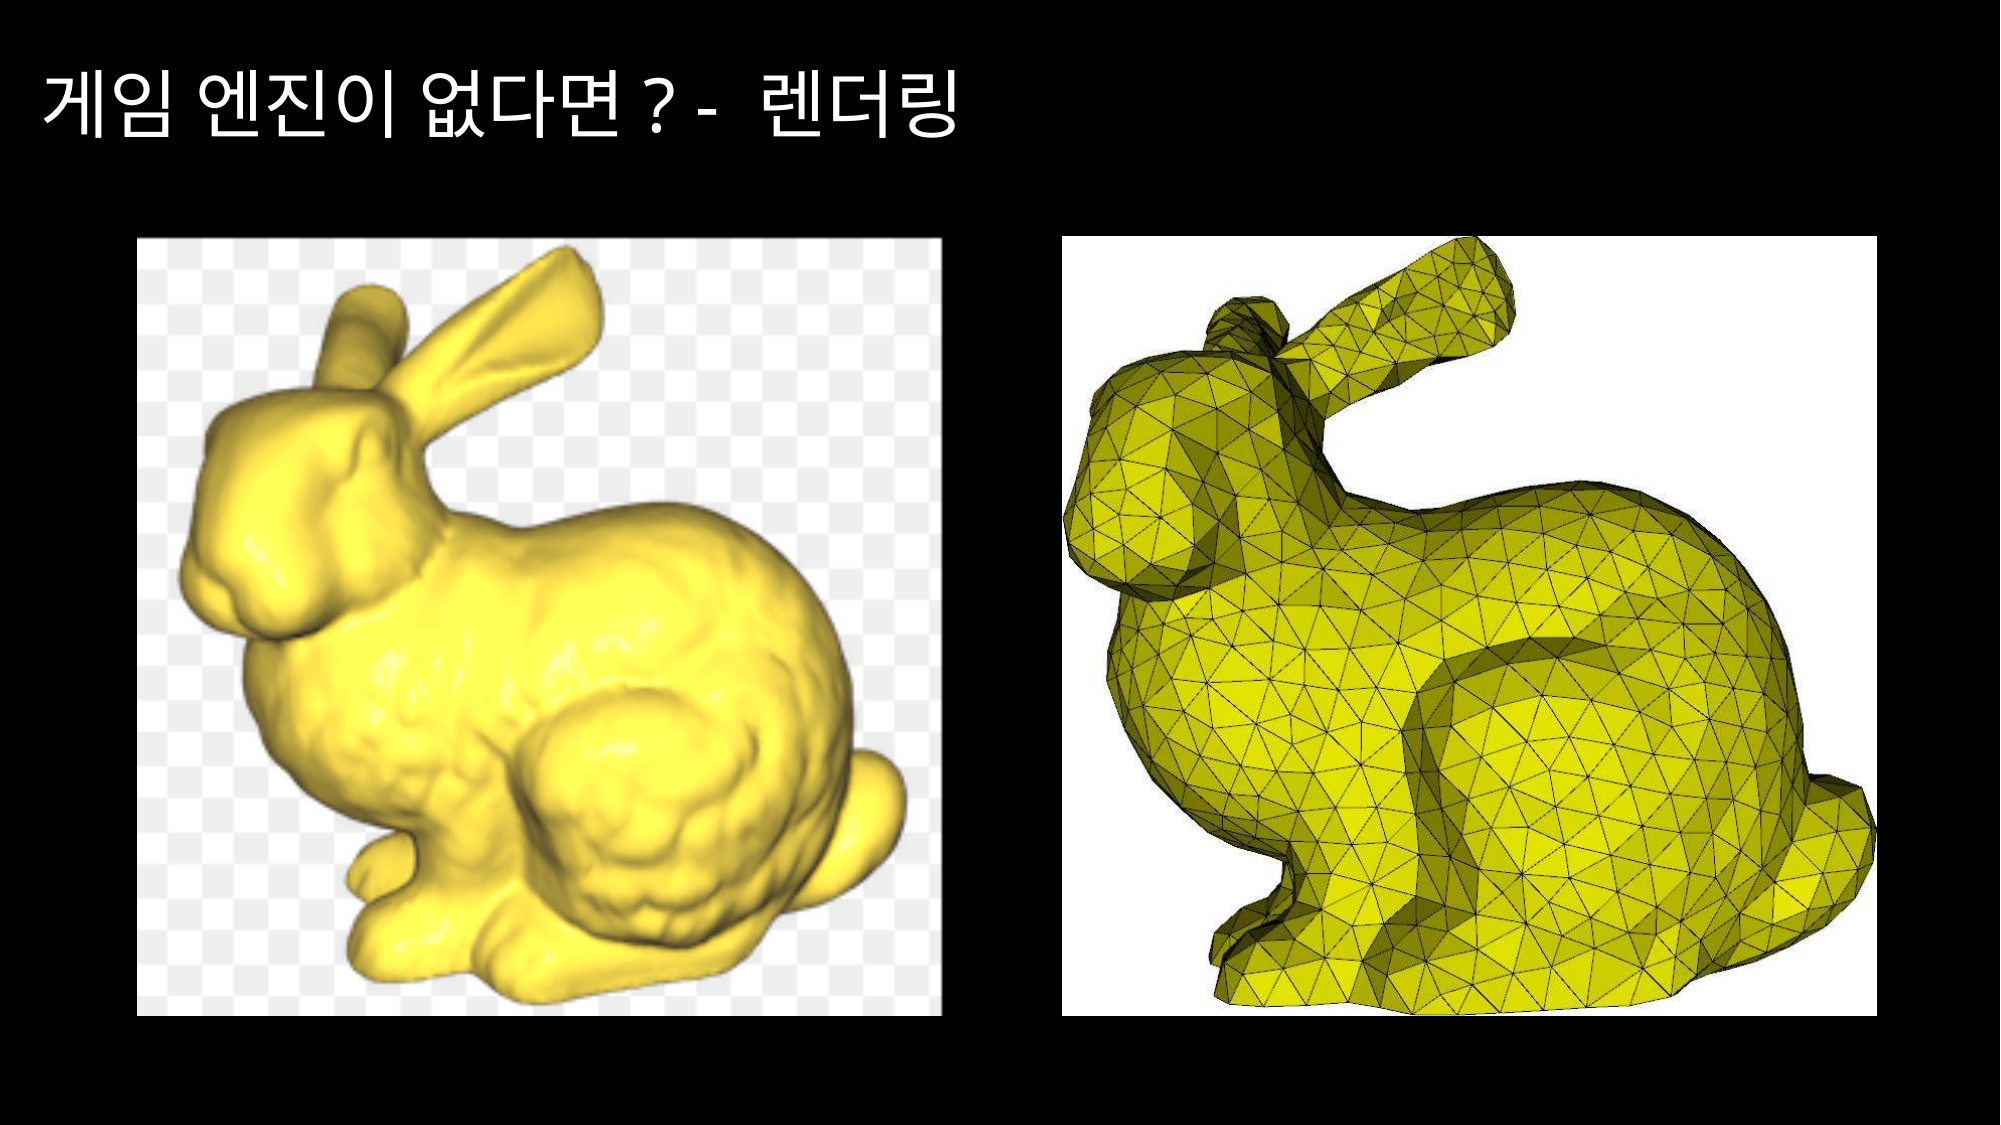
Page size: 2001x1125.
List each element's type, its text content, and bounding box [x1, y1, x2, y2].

picture [1061, 235, 1877, 1016]
text_box 게임 엔진이 없다면? - 렌더링 [32, 0, 1743, 218]
picture [137, 235, 946, 1016]
